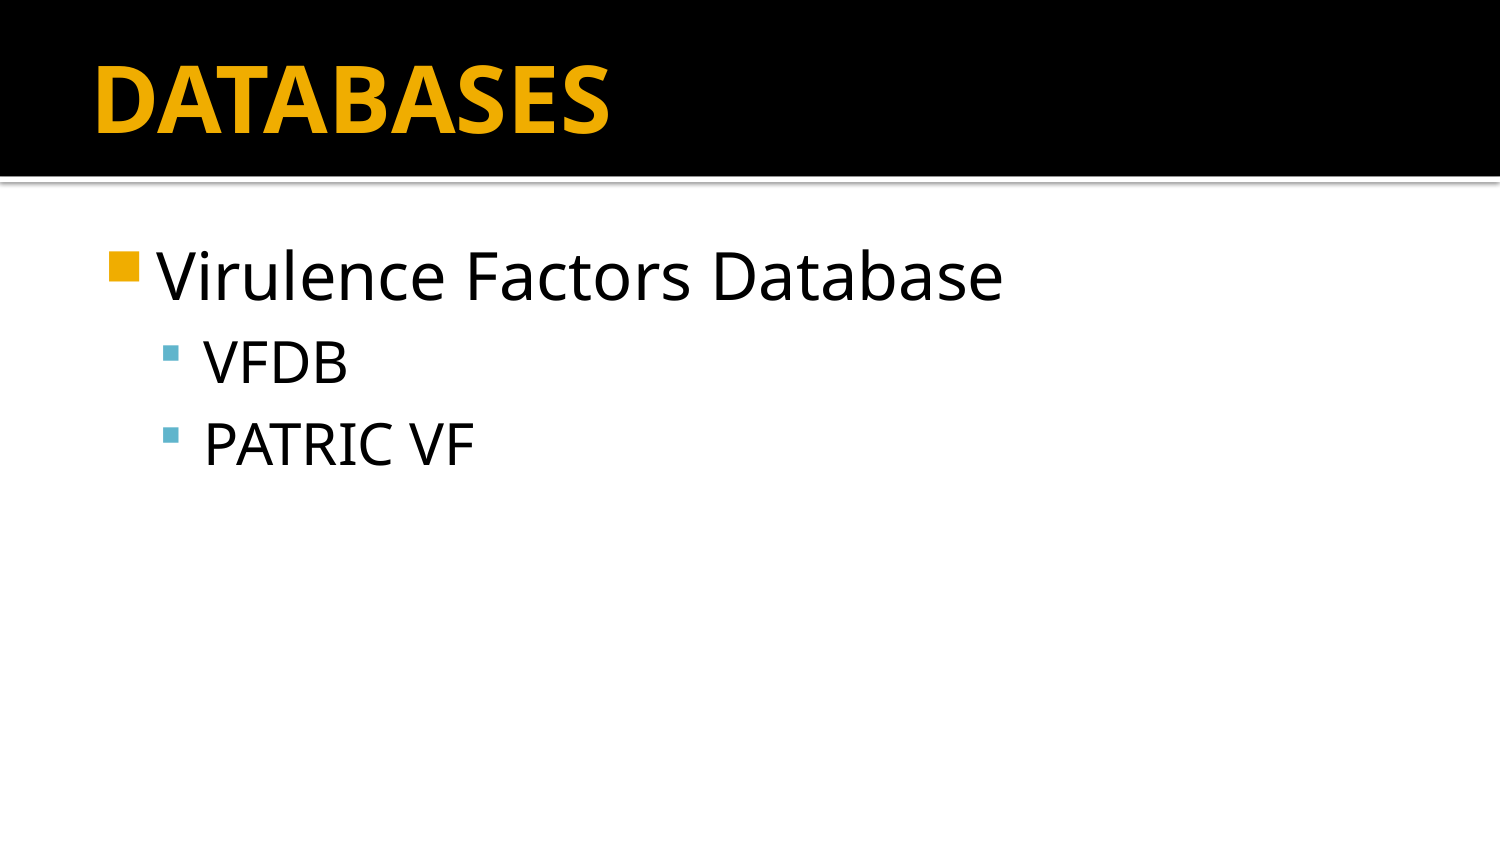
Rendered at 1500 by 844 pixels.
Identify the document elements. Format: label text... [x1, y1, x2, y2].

title DATABASES [75, 19, 1425, 174]
list Virulence Factors Database VFDB PATRIC VF [75, 218, 1461, 788]
